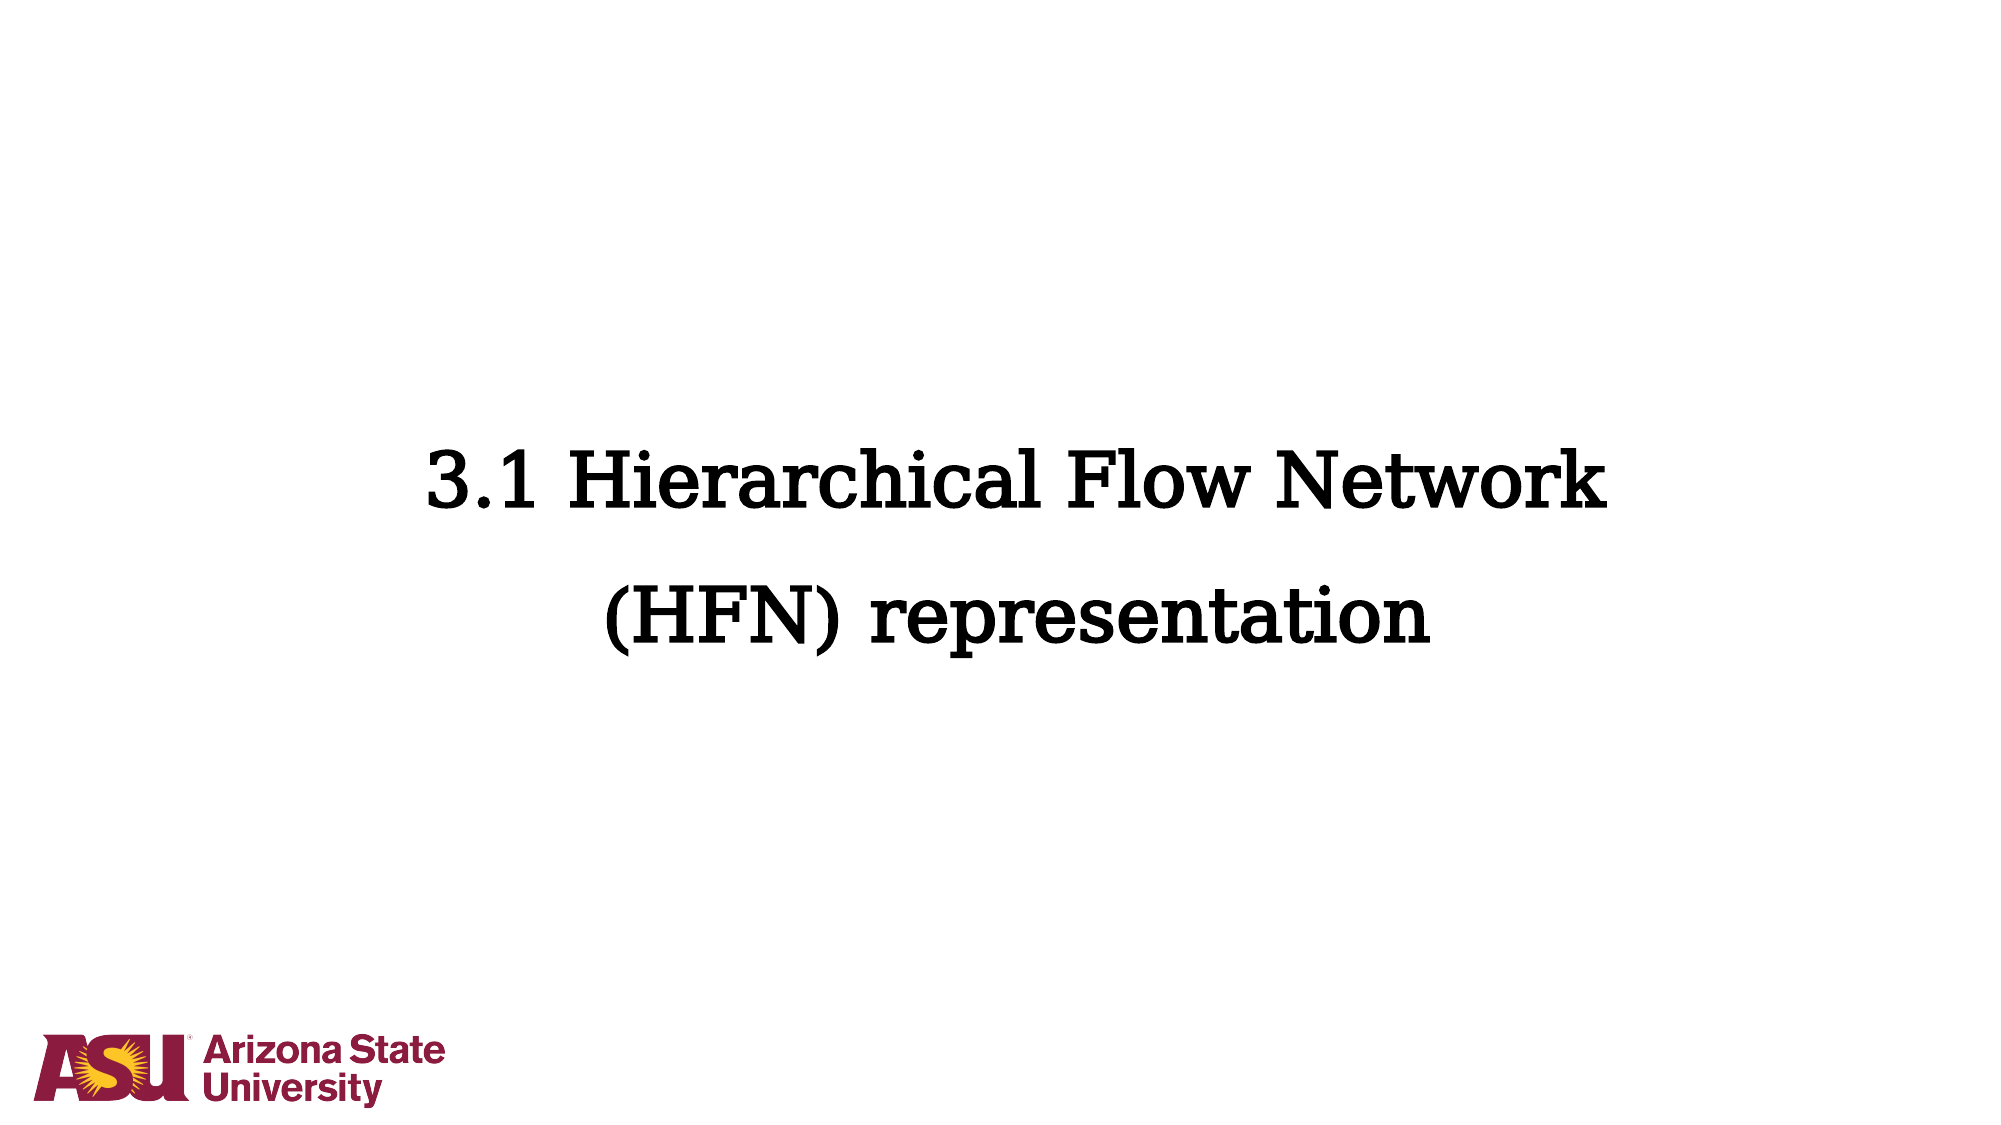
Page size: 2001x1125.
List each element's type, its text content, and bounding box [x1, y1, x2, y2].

text_box 3.1 Hierarchical Flow Network (HFN) representation [399, 412, 1631, 631]
picture [0, 1001, 478, 1125]
